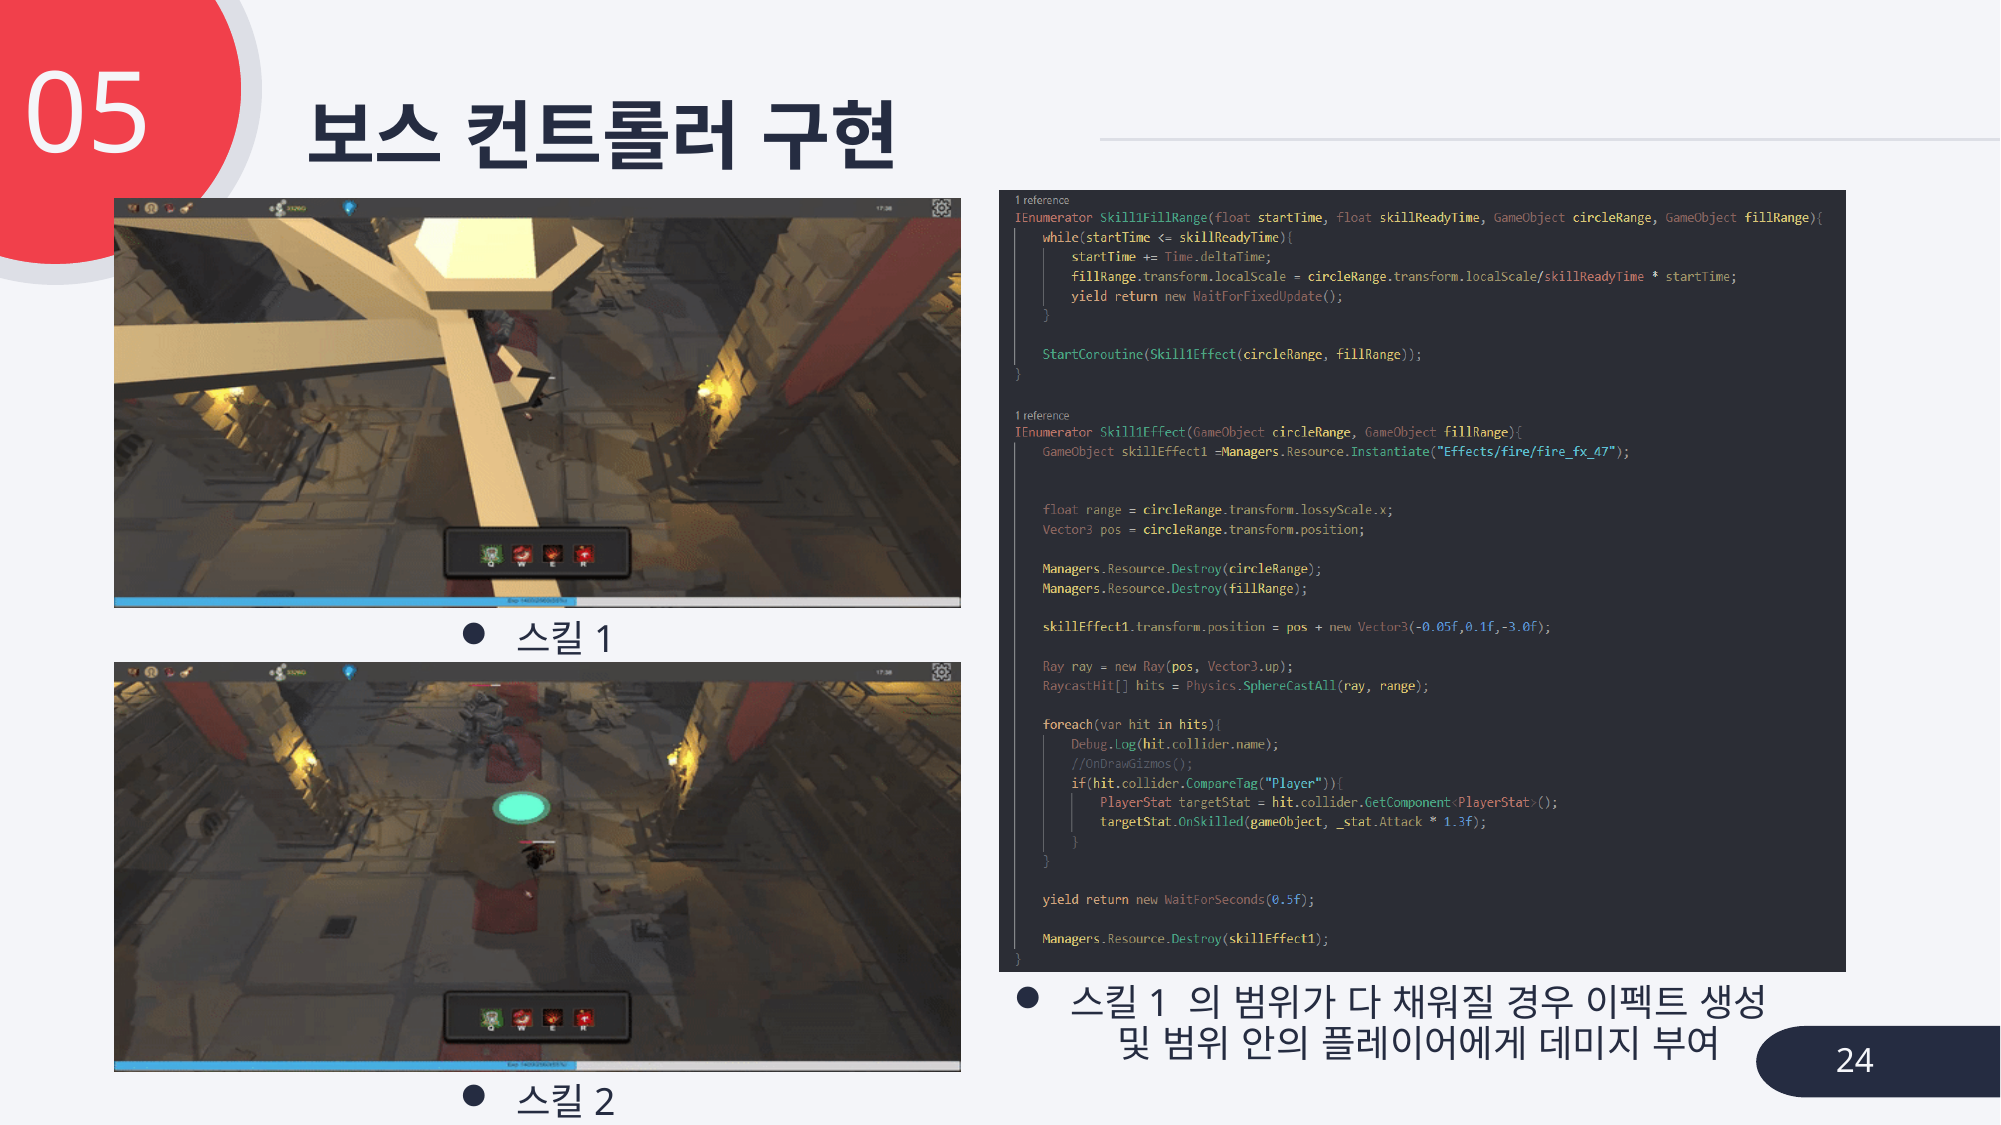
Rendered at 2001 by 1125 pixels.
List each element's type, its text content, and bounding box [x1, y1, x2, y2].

slide_number 24 [1820, 1031, 1984, 1092]
text_box 스킬1 [440, 613, 635, 662]
title 보스 컨트롤러 구현 [290, 89, 1100, 191]
list 05 [0, 47, 167, 186]
picture [999, 190, 1846, 972]
text_box 스킬2 [440, 1075, 635, 1125]
picture [114, 662, 961, 1072]
text_box 스킬1 의 범위가 다 채워질 경우 이펙트 생성 및 범위 안의 플레이어에게 데미지 부여 [985, 976, 1797, 1086]
picture [114, 198, 961, 608]
